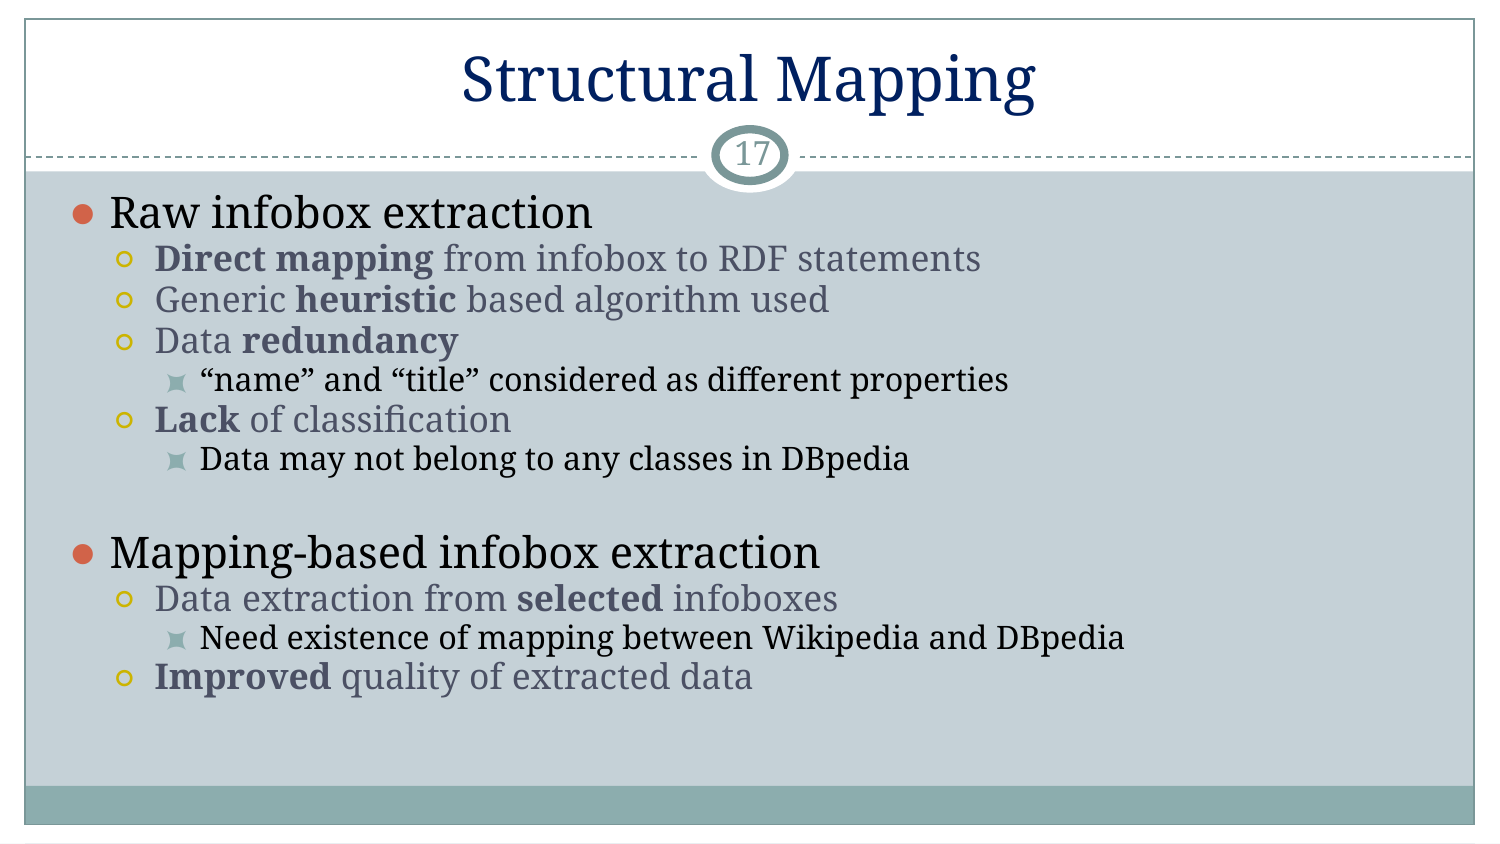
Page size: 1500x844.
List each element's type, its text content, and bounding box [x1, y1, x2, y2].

slide_number ‹#› [715, 126, 791, 181]
list Raw infobox extraction Direct mapping from infobox to RDF statements Generic heuristic based algorithm used Data redundancy “name” and “title” considered as different properties Lack of classification Data may not belong to any classes in DBpedia Mapping-based infobox extraction Data extraction from selected infoboxes Need existence of mapping between Wikipedia and DBpedia Improved quality of extracted data [49, 187, 1445, 751]
title Structural Mapping [49, 28, 1450, 122]
